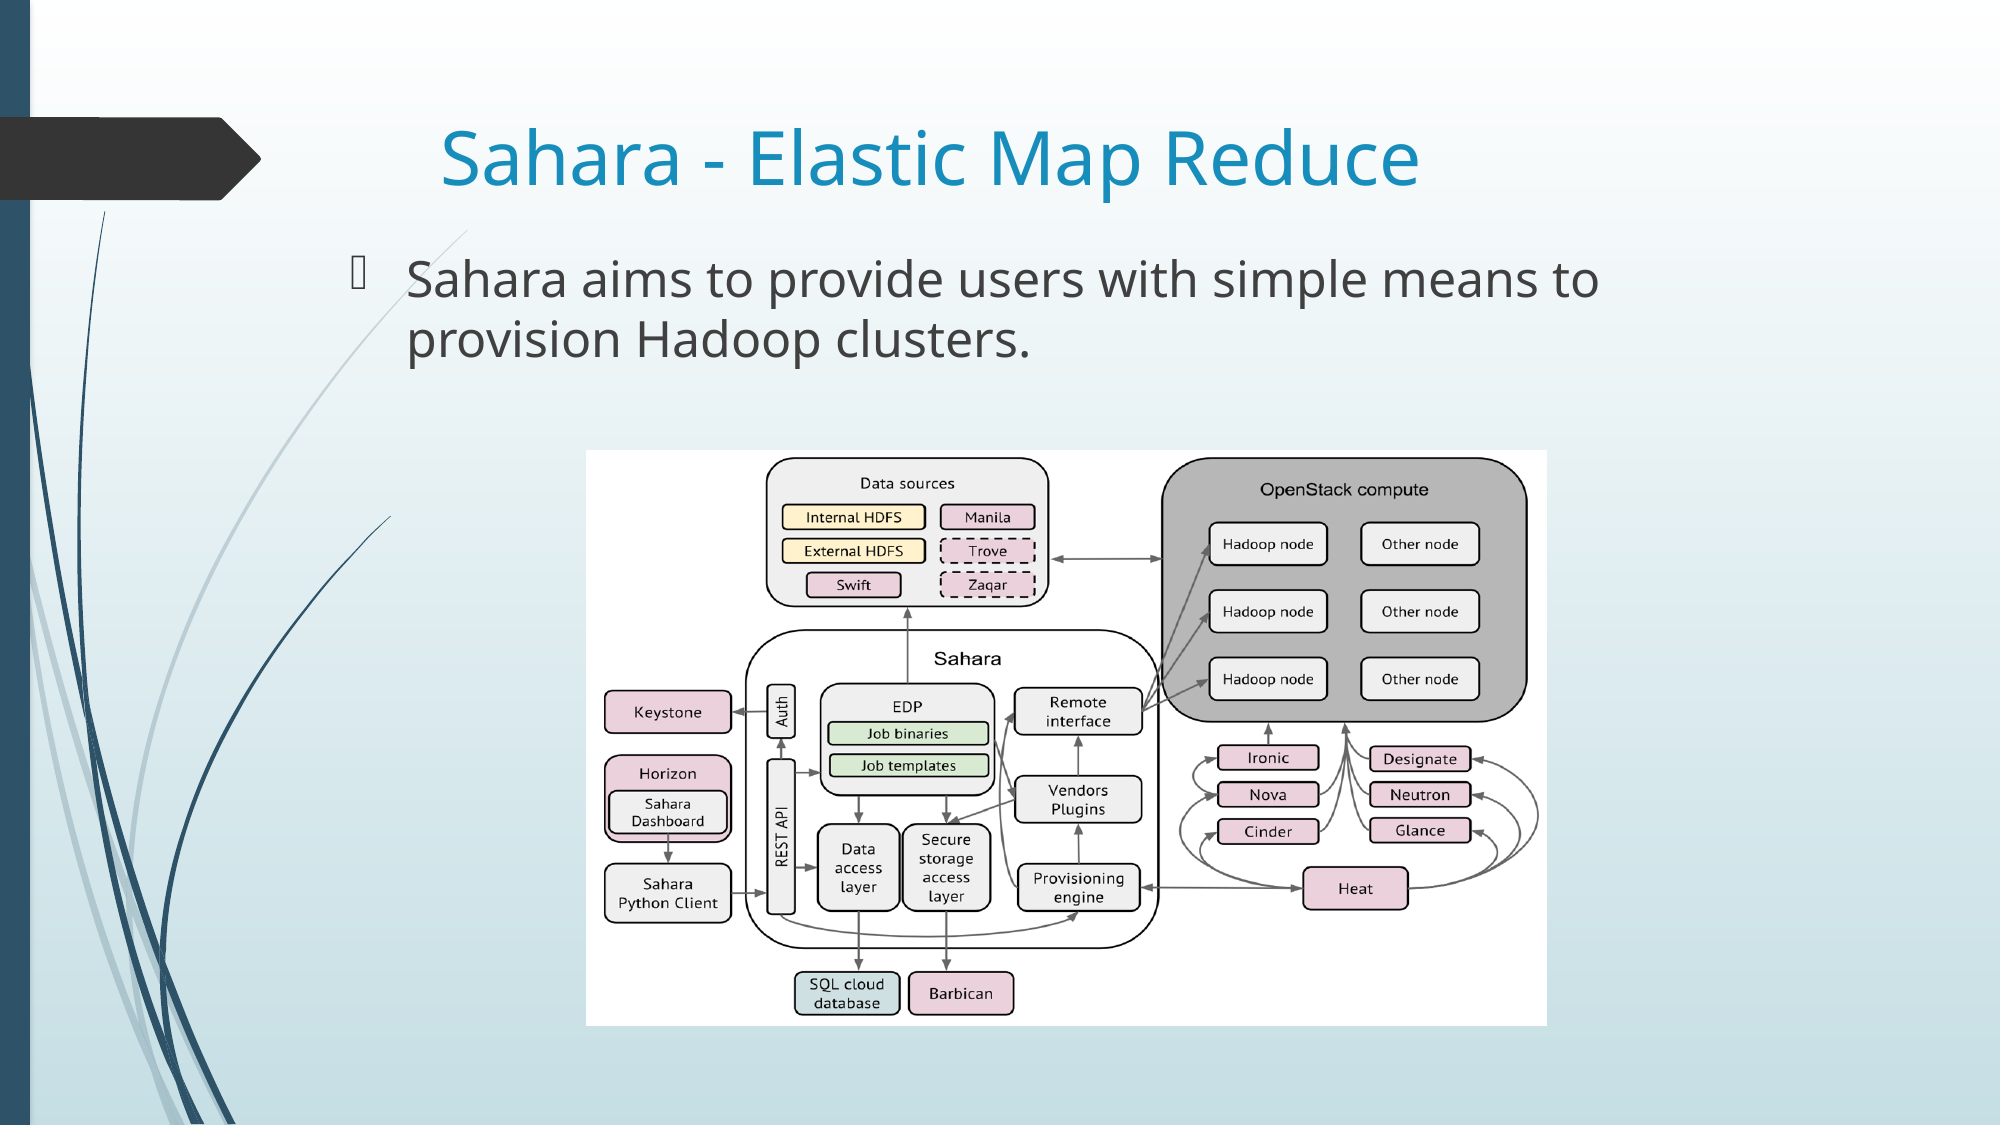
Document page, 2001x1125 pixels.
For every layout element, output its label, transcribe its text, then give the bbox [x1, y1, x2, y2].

title Sahara - Elastic Map Reduce [425, 102, 1888, 313]
list Sahara aims to provide users with simple means to provision Hadoop clusters. [335, 240, 1798, 860]
picture [586, 450, 1547, 1026]
